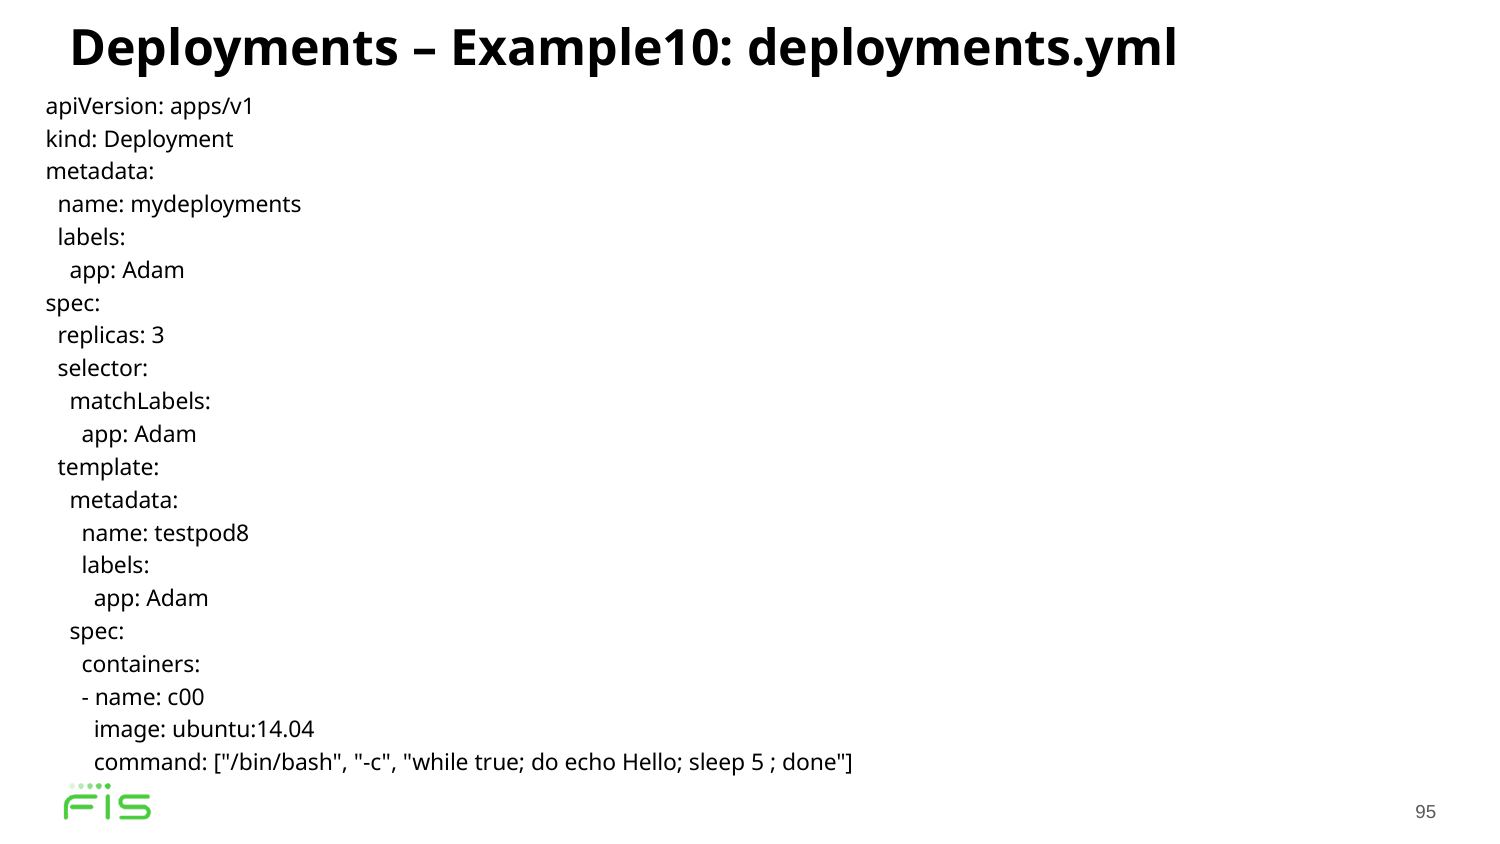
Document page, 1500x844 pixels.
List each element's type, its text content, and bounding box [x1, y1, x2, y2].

slide_number 95 [1359, 800, 1437, 823]
text_box Deployments – Example10: deployments.yml [54, 14, 1450, 78]
text_box apiVersion: apps/v1 kind: Deployment metadata: name: mydeployments labels: app: Adam spec: replicas: 3 selector: matchLabels: app: Adam template: metadata: name: testpod8 labels: app: Adam spec: containers: - name: c00 image: ubuntu:14.04 command: ["/bin/bash", "-c", "while true; do echo Hello; sleep 5 ; done"] [30, 78, 1500, 783]
picture [58, 783, 154, 823]
